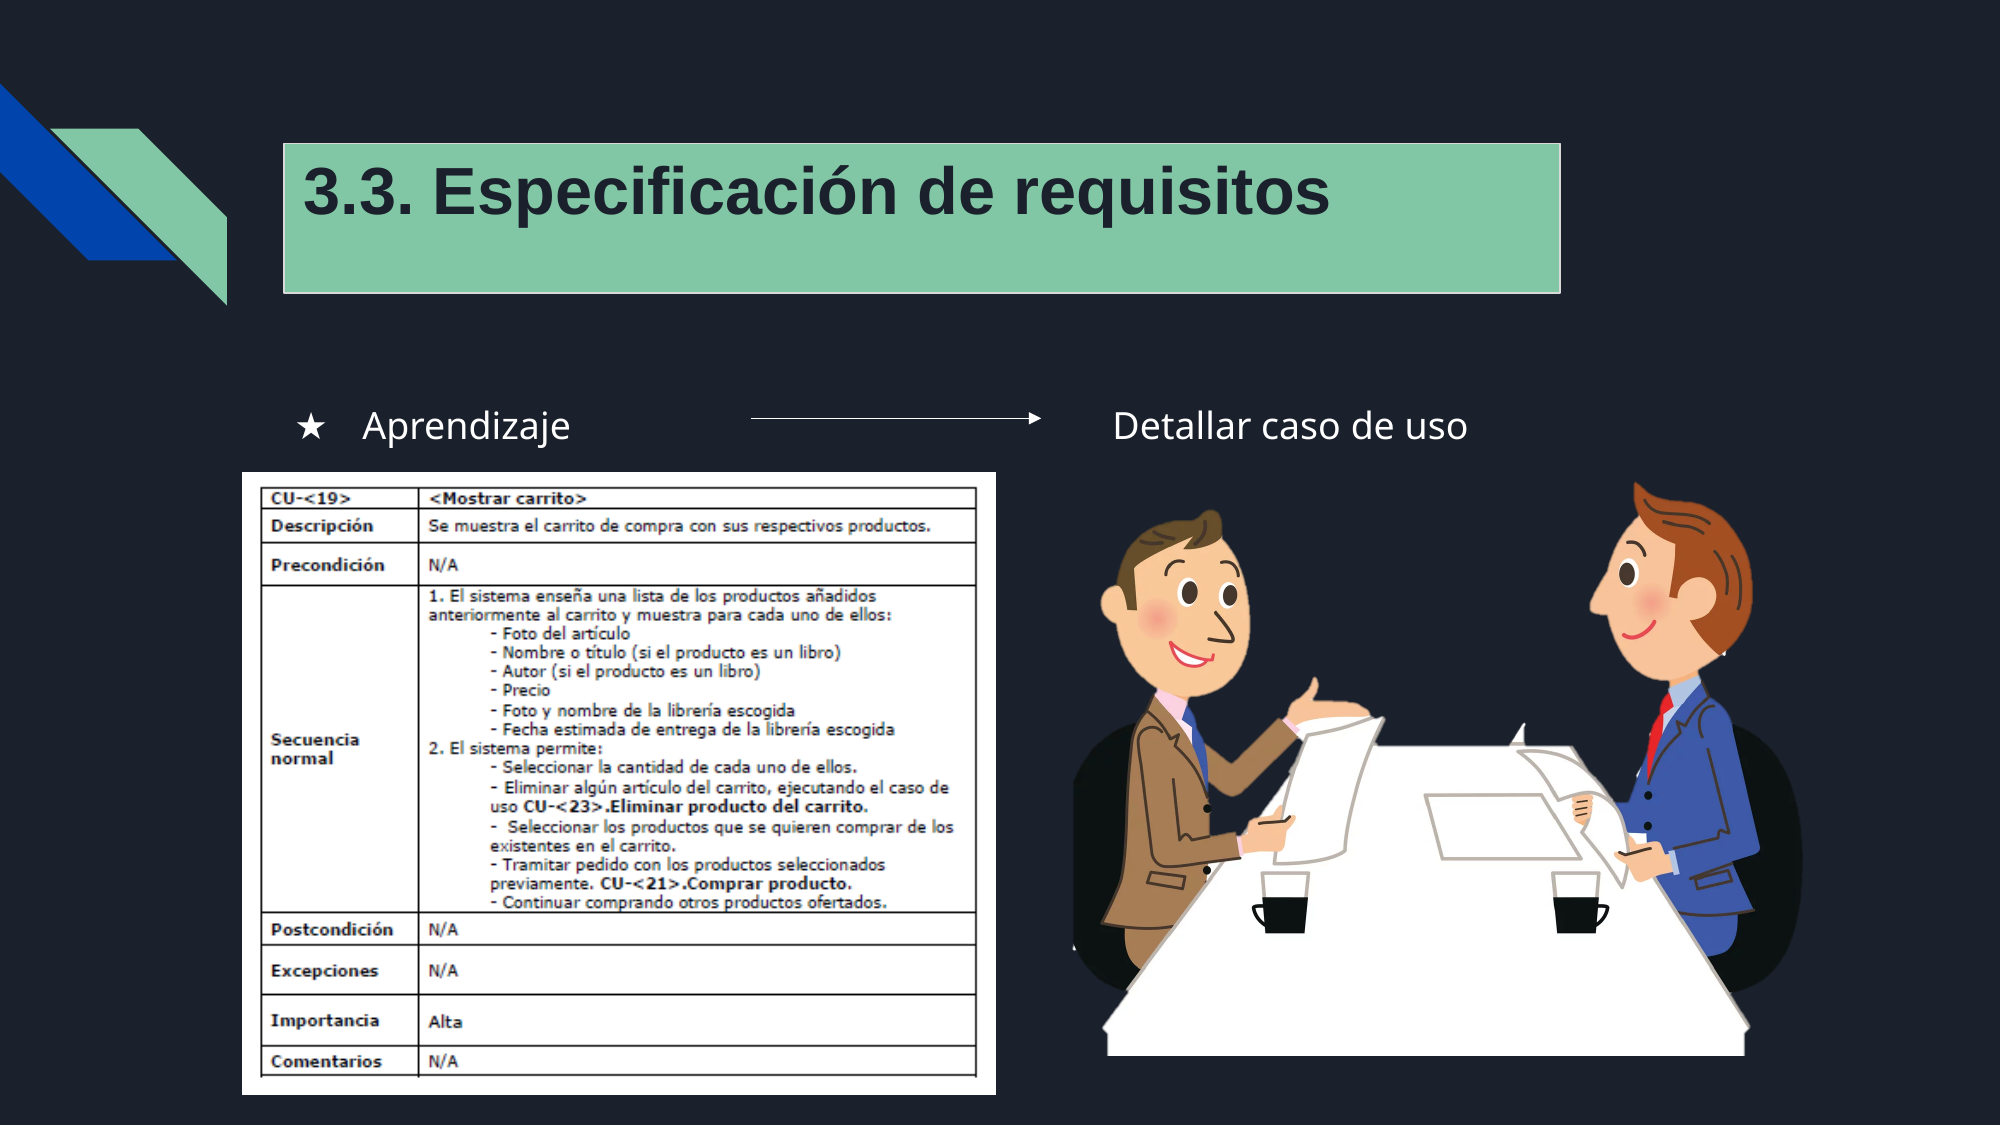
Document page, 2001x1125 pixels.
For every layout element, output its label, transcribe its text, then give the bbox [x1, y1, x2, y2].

picture [1040, 433, 1811, 1056]
picture [242, 472, 996, 1095]
list Aprendizaje Detallar caso de uso [242, 375, 1752, 662]
text_box 3.3. Especificación de requisitos [283, 143, 1561, 293]
